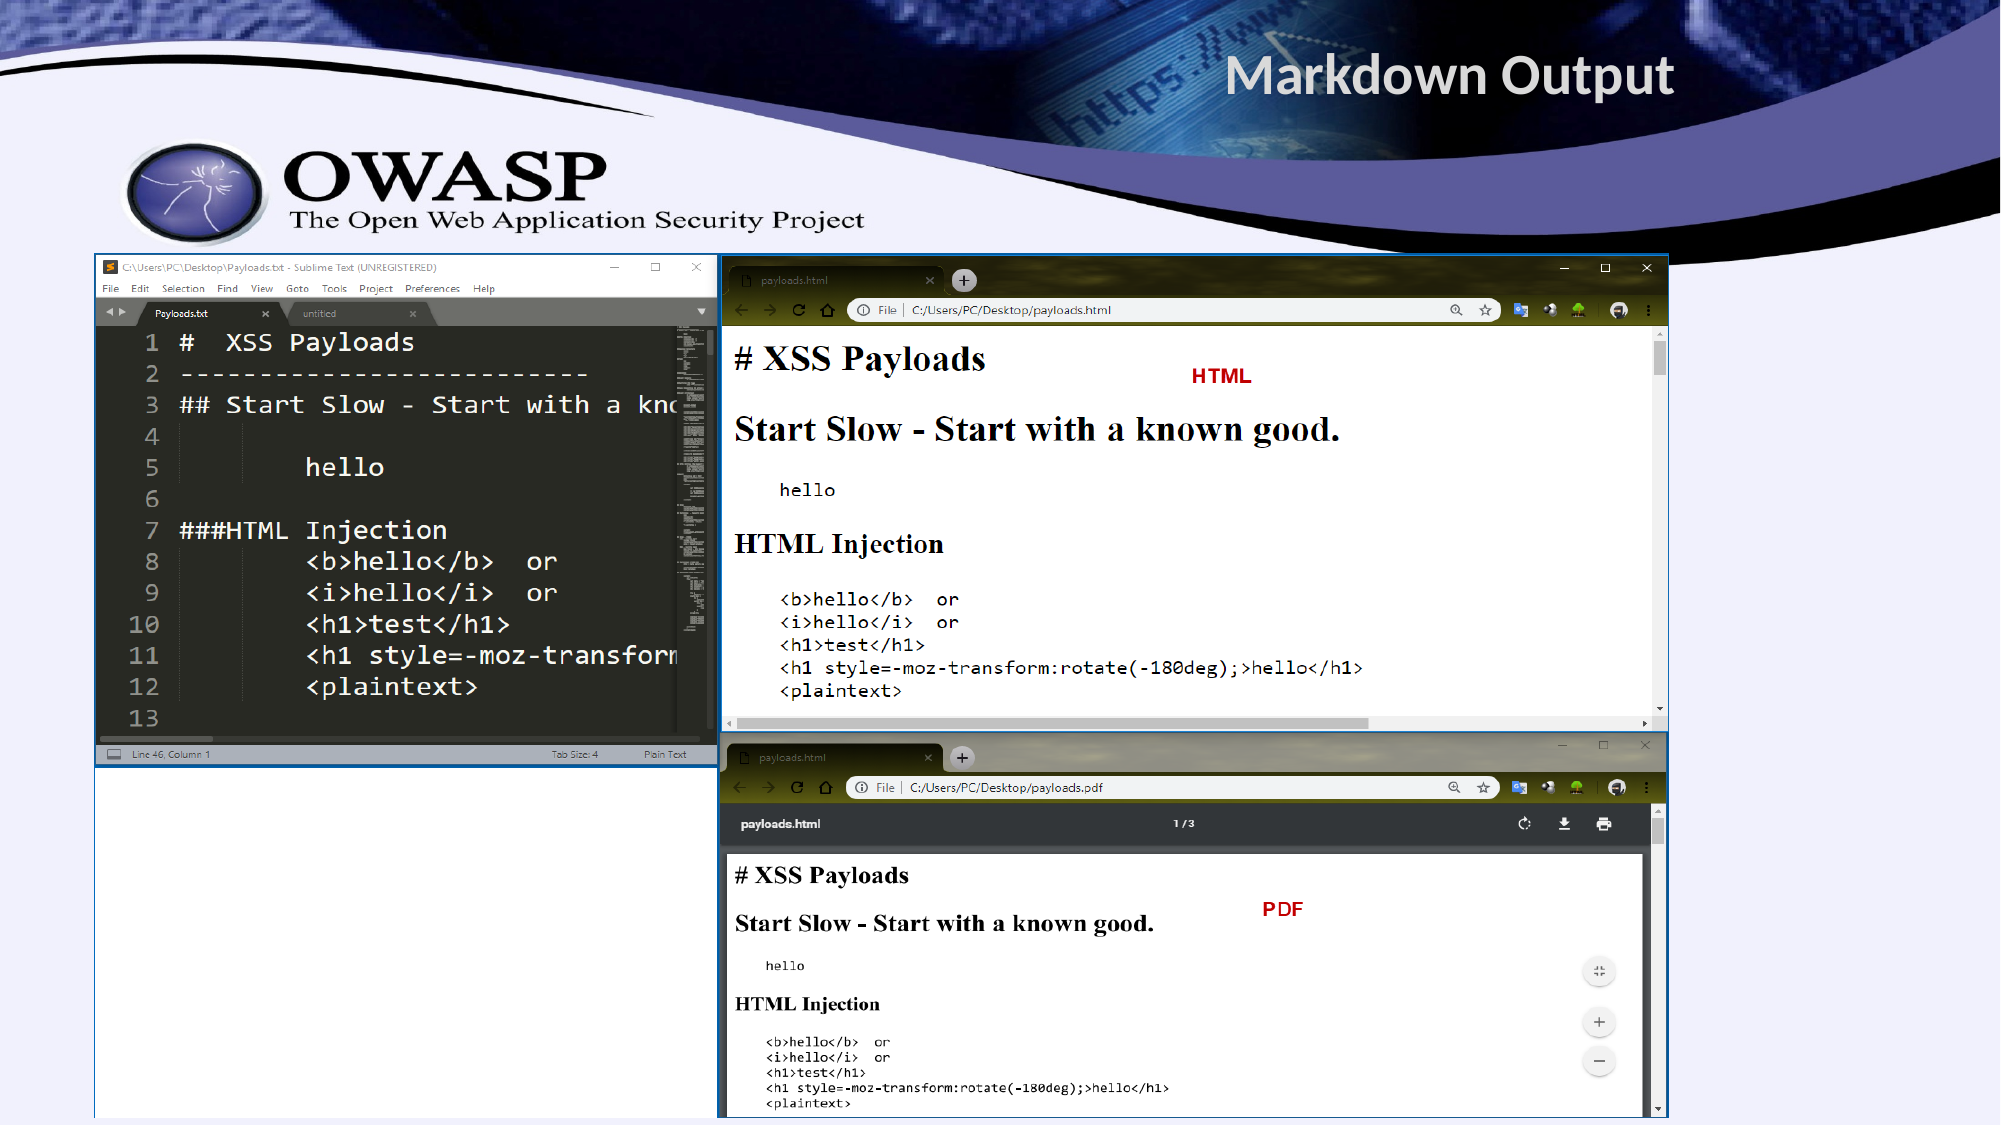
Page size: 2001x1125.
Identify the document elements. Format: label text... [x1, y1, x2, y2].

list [94, 252, 1669, 1119]
picture [0, 0, 2001, 1125]
title Markdown Output [933, 12, 1967, 130]
